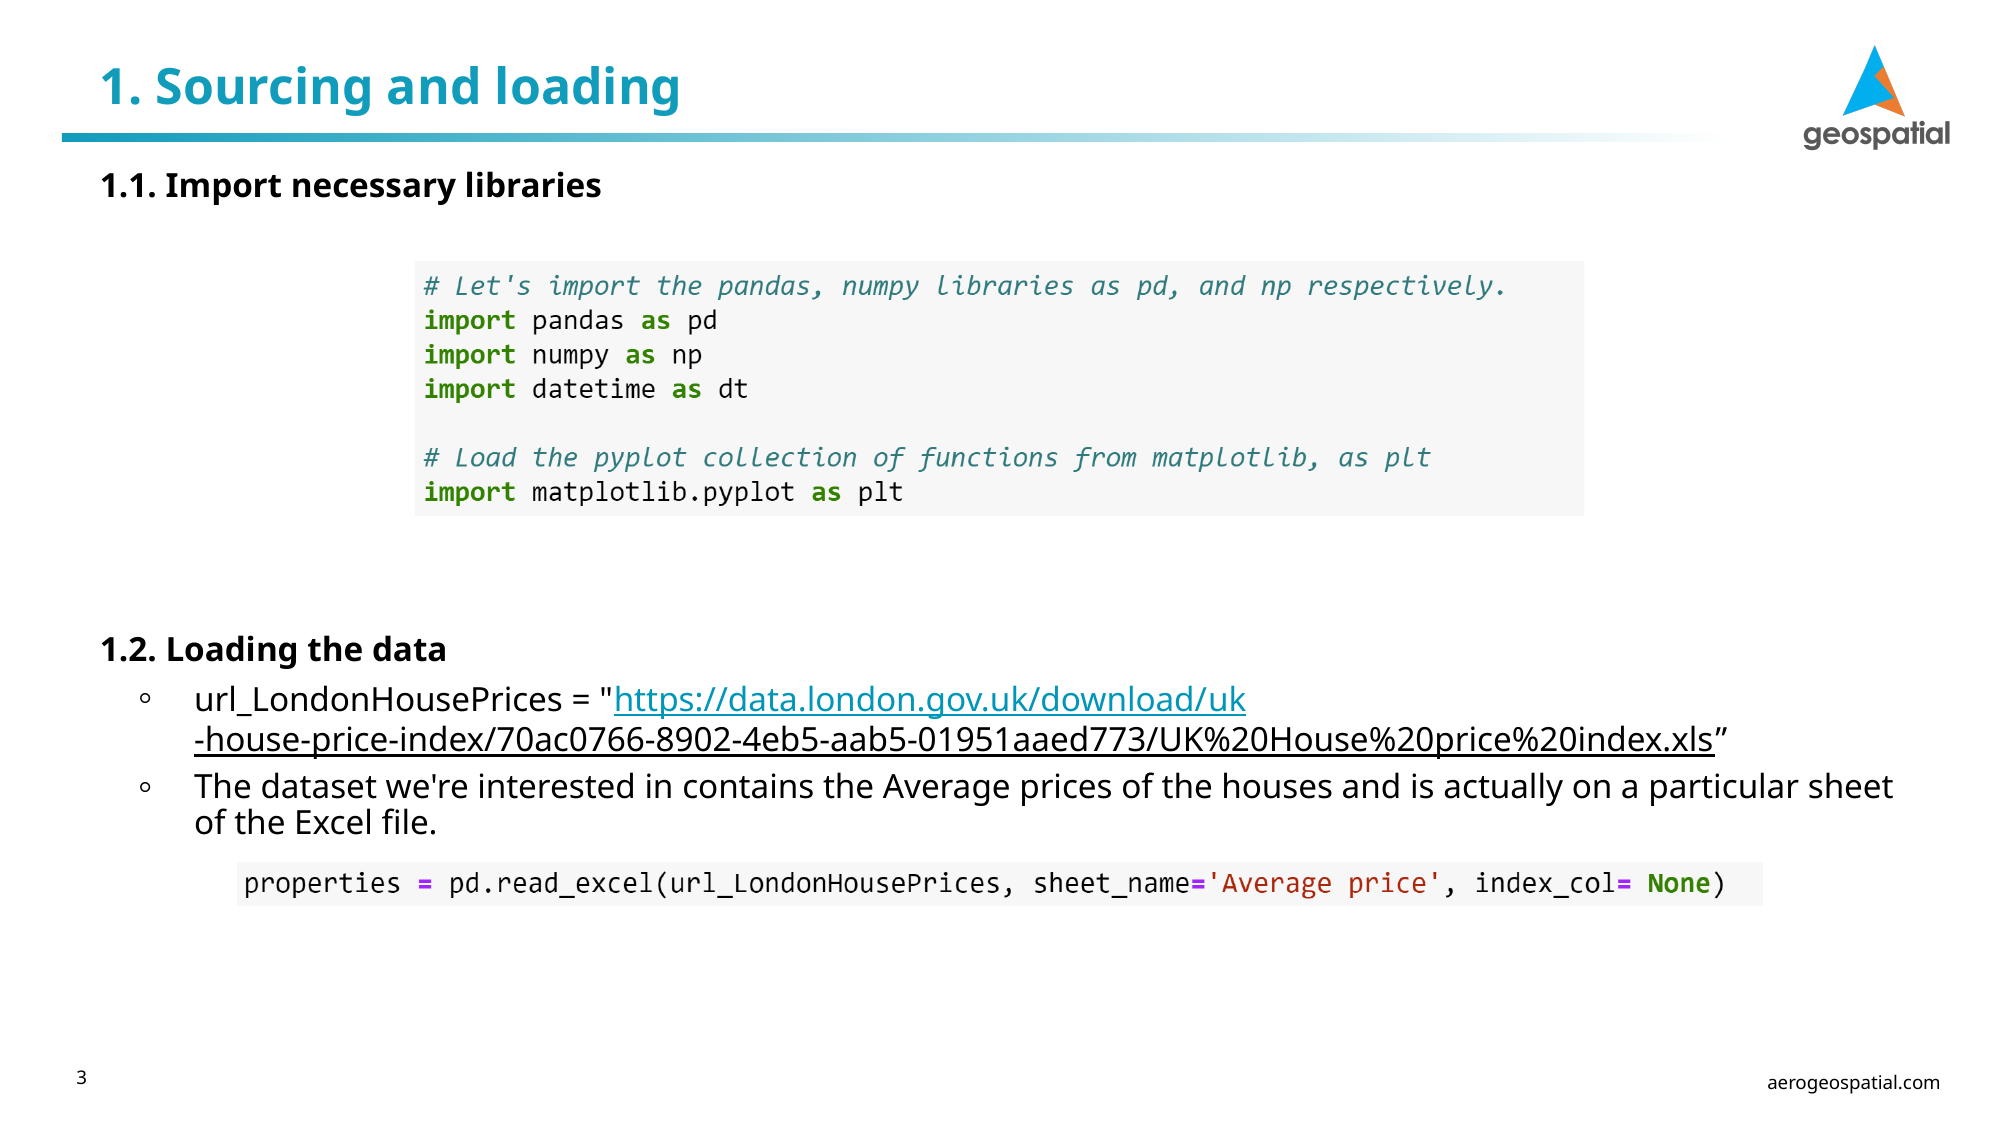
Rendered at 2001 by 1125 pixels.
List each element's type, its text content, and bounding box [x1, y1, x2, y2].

title 1. Sourcing and loading [99, 61, 1900, 135]
picture [1784, 45, 1968, 169]
list 1.1. Import necessary libraries 1.2. Loading the data url_LondonHousePrices = "https://data.london.gov.uk/download/uk-house-price-index/70ac0766-8902-4eb5-aab5-01951aaed773/UK%20House%20price%20index.xls” The dataset we're interested in contains the Average prices of the houses and is actually on a particular sheet of the Excel file. [99, 169, 1900, 1018]
picture [237, 862, 1763, 906]
picture [415, 261, 1585, 516]
